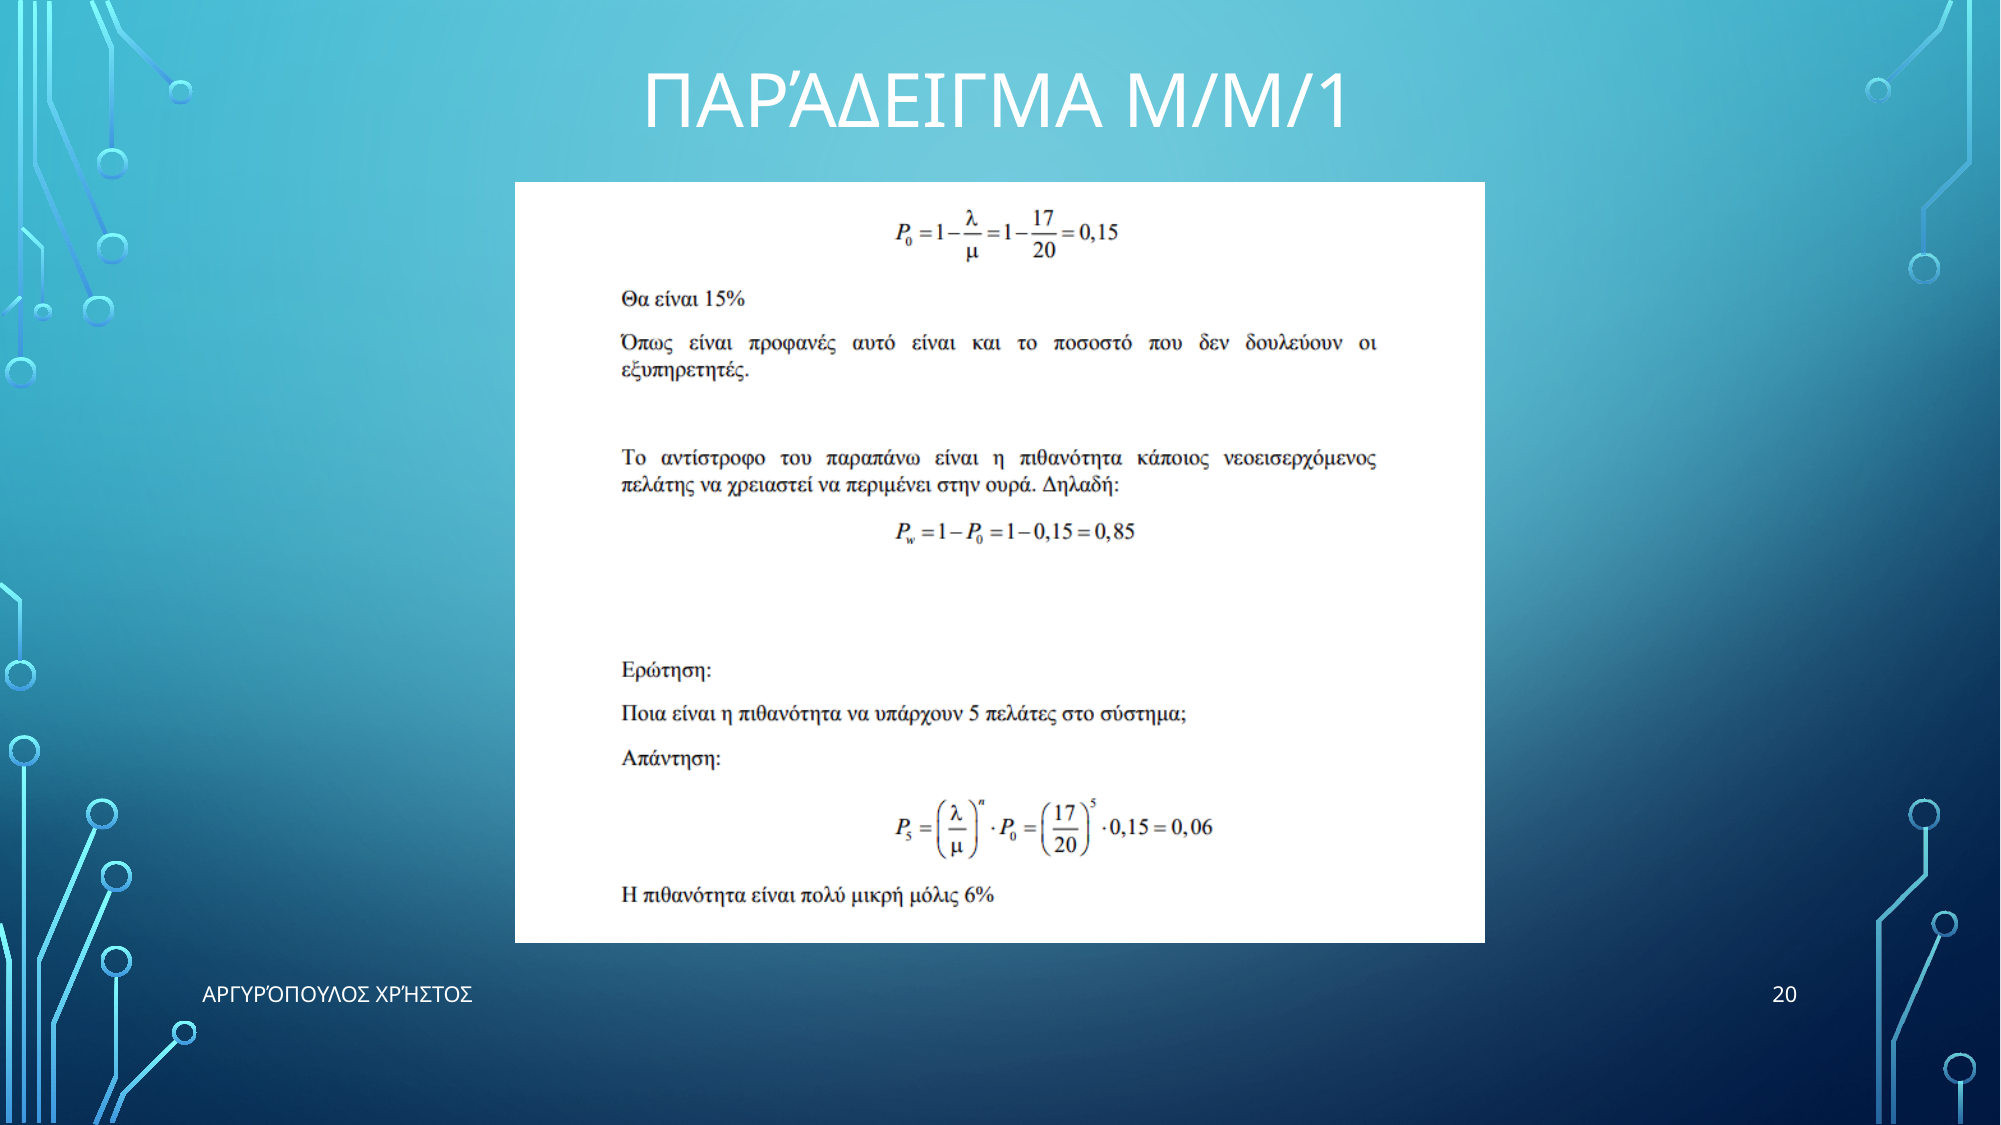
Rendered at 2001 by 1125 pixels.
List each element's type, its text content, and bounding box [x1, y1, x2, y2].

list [515, 182, 1485, 943]
title Παράδειγμα μ/μ/1 [187, 23, 1813, 183]
slide_number 20 [1685, 965, 1813, 1025]
footer Αργυρόπουλος Χρήστος [187, 965, 1211, 1025]
